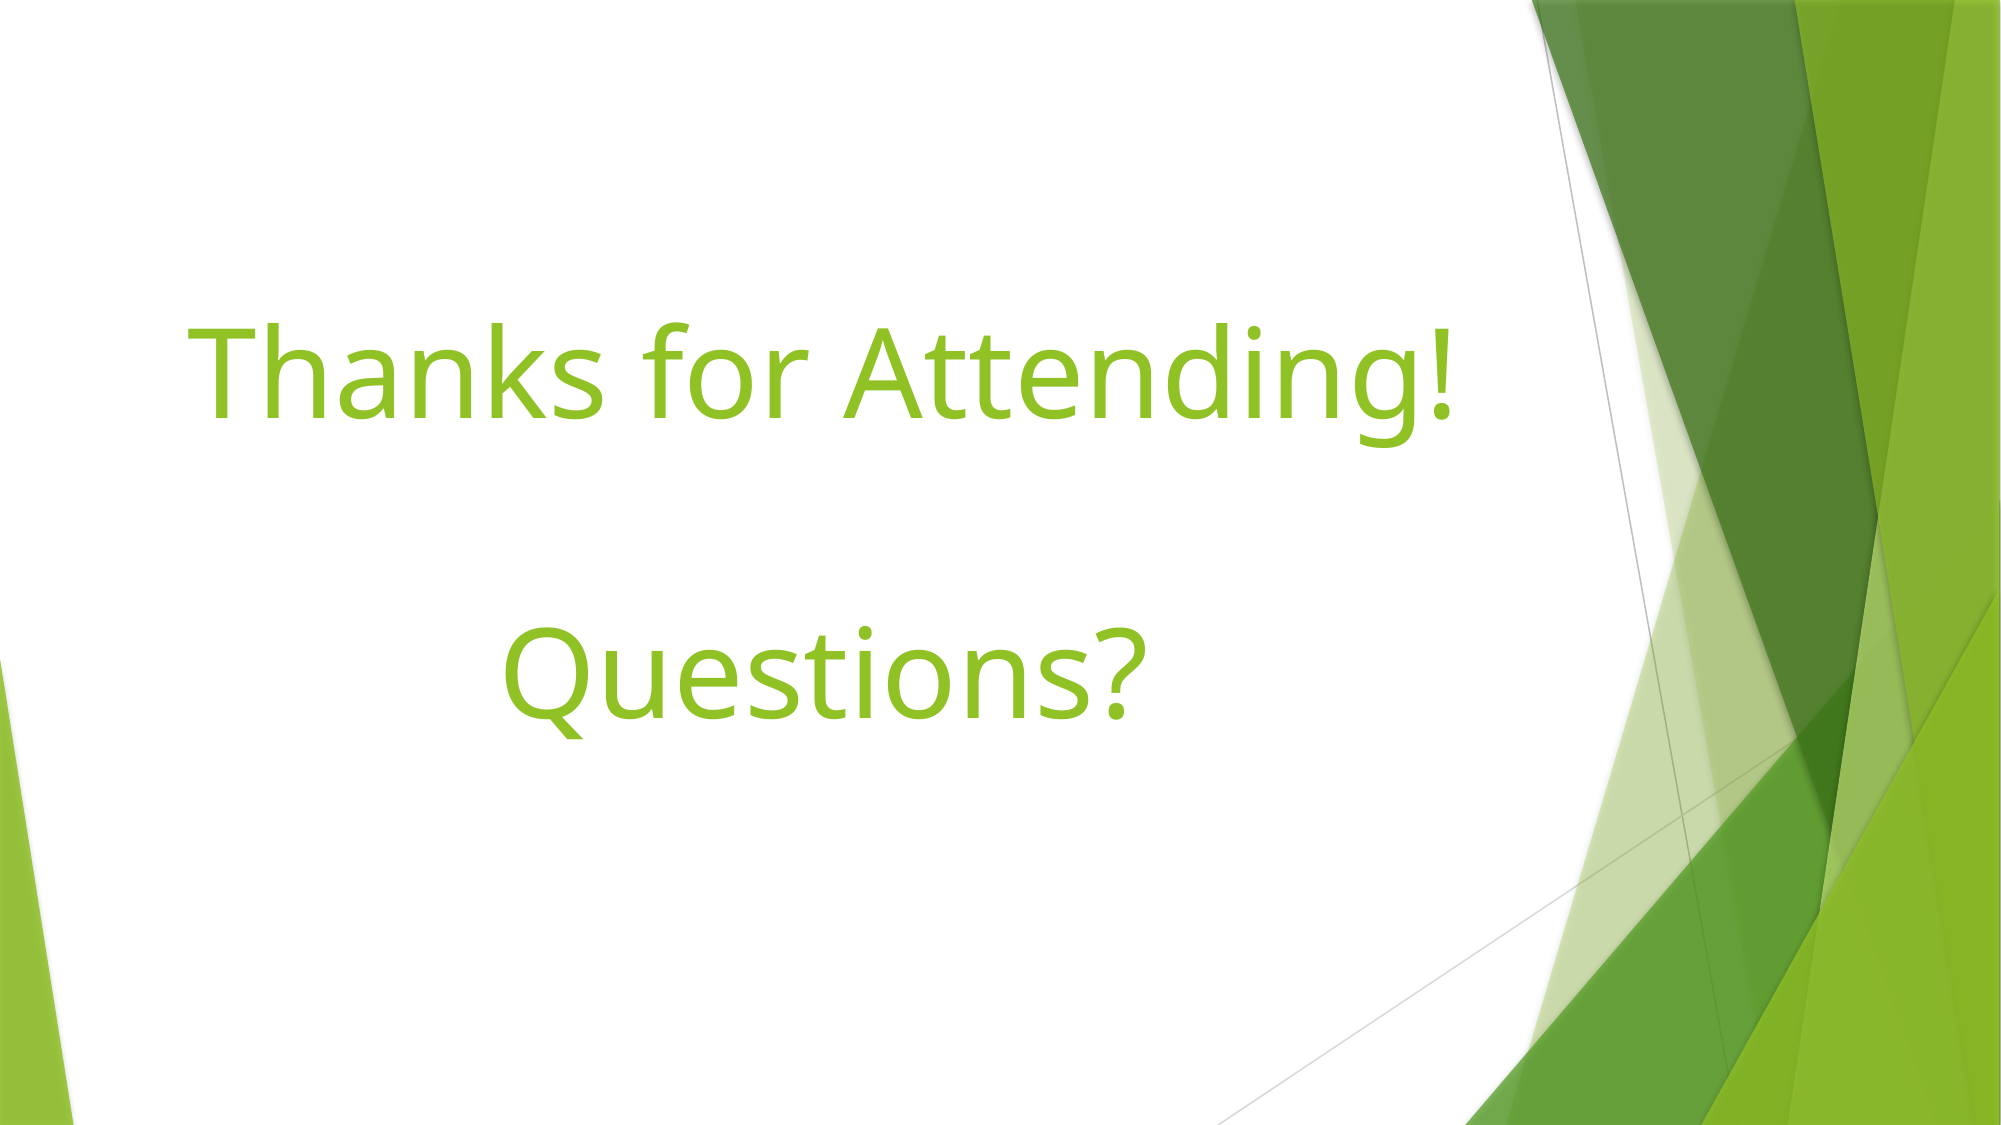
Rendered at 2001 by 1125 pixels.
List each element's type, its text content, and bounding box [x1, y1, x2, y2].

title Thanks for Attending! Questions? [118, 285, 1529, 503]
